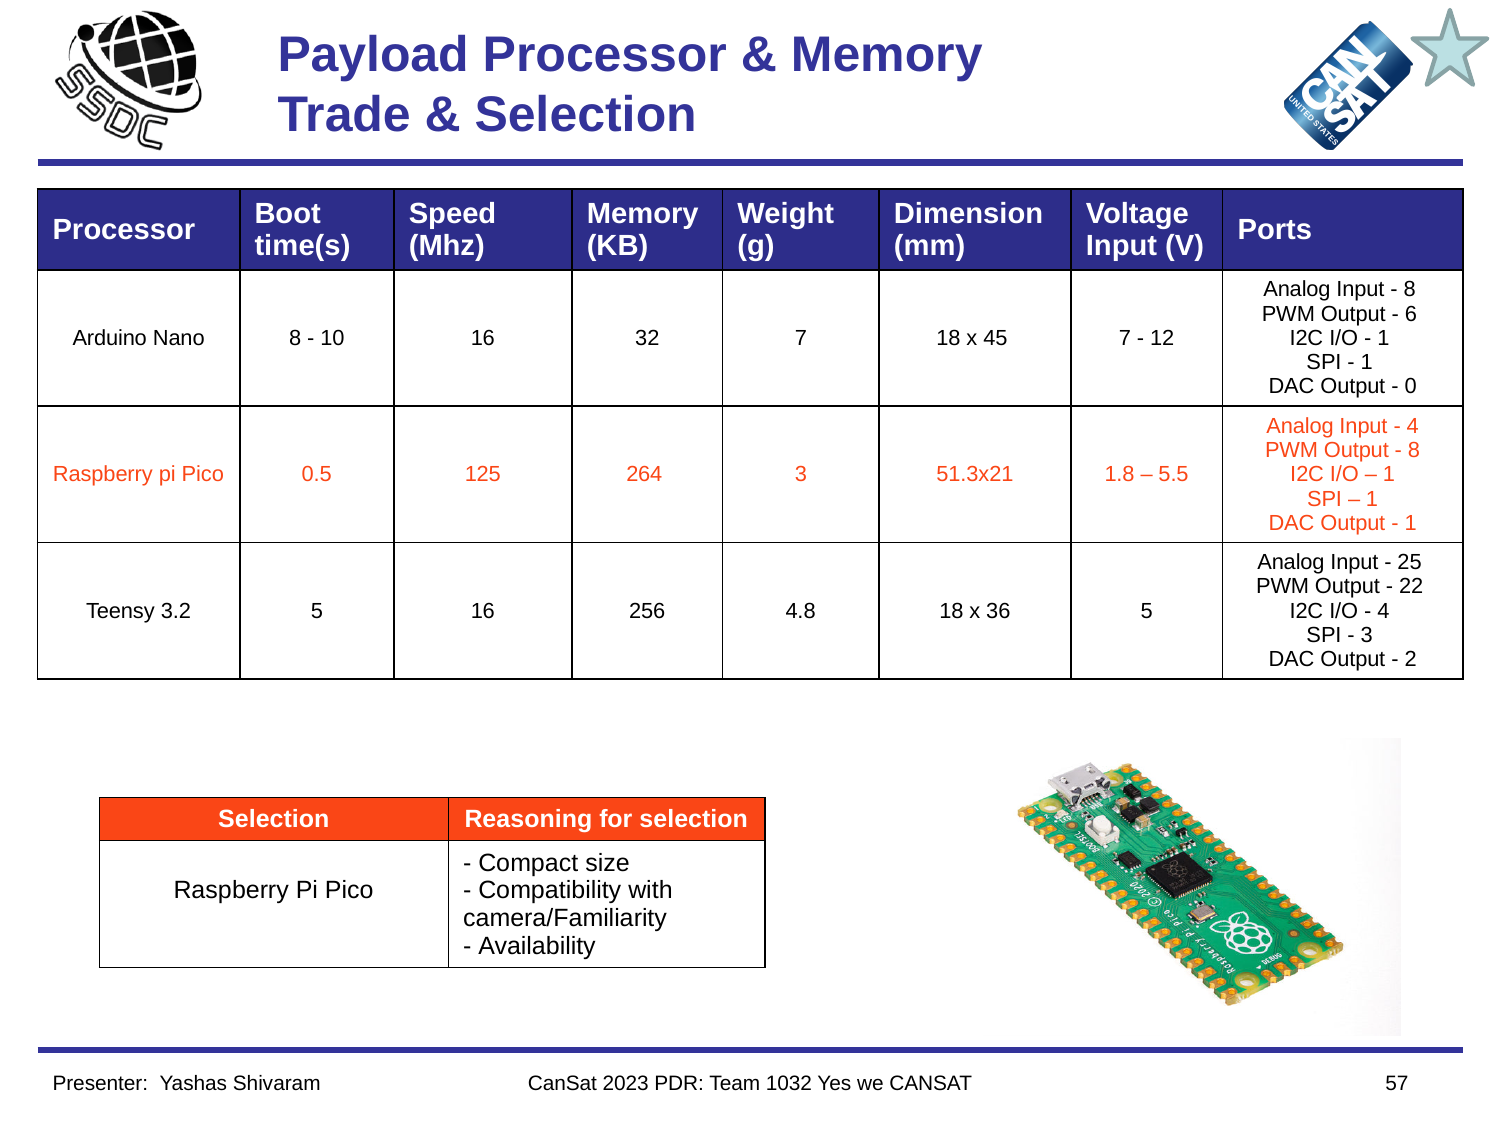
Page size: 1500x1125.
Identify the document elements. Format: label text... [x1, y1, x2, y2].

table_header Speed (Mhz) [395, 190, 571, 269]
table_header Reasoning for selection​ [449, 798, 764, 840]
table_cell 3 [723, 407, 878, 542]
table_cell 0.5 [241, 407, 393, 542]
table_cell 51.3x21 [880, 407, 1070, 542]
table_header Ports [1223, 190, 1462, 269]
text_box Presenter: Yashas Shivaram [37, 1062, 413, 1103]
table_cell 7 - 12​ [1072, 271, 1222, 405]
table_cell 1.8 – 5.5 [1072, 407, 1222, 542]
picture [983, 737, 1401, 1036]
table_cell Raspberry pi Pico [38, 407, 239, 542]
title Payload Processor & Memory Trade & Selection [265, 12, 1238, 150]
table_cell 7​ [723, 271, 878, 405]
table_cell 5​ [1072, 543, 1222, 678]
text_box [1412, 9, 1488, 85]
table_cell Analog Input - 25 ​ PWM Output - 22 I2C I/O - 4 ​ SPI - 3 ​ DAC Output - 2​ [1223, 543, 1462, 678]
table_cell 264 [573, 407, 722, 542]
table_header Memory (KB) [573, 190, 722, 269]
table_header Processor [38, 190, 239, 269]
table_cell 8 - 10​ [241, 271, 393, 405]
table_cell 16​ [395, 271, 571, 405]
table_cell 32​ [573, 271, 722, 405]
table_cell 5​ [241, 543, 393, 678]
table_cell ​ Raspberry Pi Pico [100, 841, 448, 967]
table_cell 18 x 36 [880, 543, 1070, 678]
picture [10, 6, 263, 153]
table_cell 16​ [395, 543, 571, 678]
table_cell 18 x 45 ​ [880, 271, 1070, 405]
table_cell Analog Input - 4 PWM Output - 8 I2C I/O – 1 SPI – 1 DAC Output - 1 [1223, 407, 1462, 542]
table_cell 256​ [573, 543, 722, 678]
footer CanSat 2023 PDR: Team 1032 Yes we CANSAT [450, 1062, 1050, 1103]
table_cell ​ Teensy 3.2​ ​ [38, 543, 239, 678]
table_cell 4.8 [723, 543, 878, 678]
table_cell 125 [395, 407, 571, 542]
table_cell Analog Input - 8 PWM Output - 6 ​ I2C I/O - 1 ​ SPI - 1 ​ DAC Output - 0​ [1223, 271, 1462, 405]
table_cell - Compact size​ - Compatibility with camera/Familiarity ​ - Availability [449, 841, 764, 967]
table_header Voltage Input (V) [1072, 190, 1222, 269]
table_header Weight (g) [723, 190, 878, 269]
table_header Selection​ [100, 798, 448, 840]
table_header Dimension (mm) [880, 190, 1070, 269]
table_header Boot time(s) [241, 190, 393, 269]
slide_number 57 [1310, 1062, 1424, 1103]
picture [1284, 21, 1413, 150]
table_cell Arduino Nano​ [38, 271, 239, 405]
